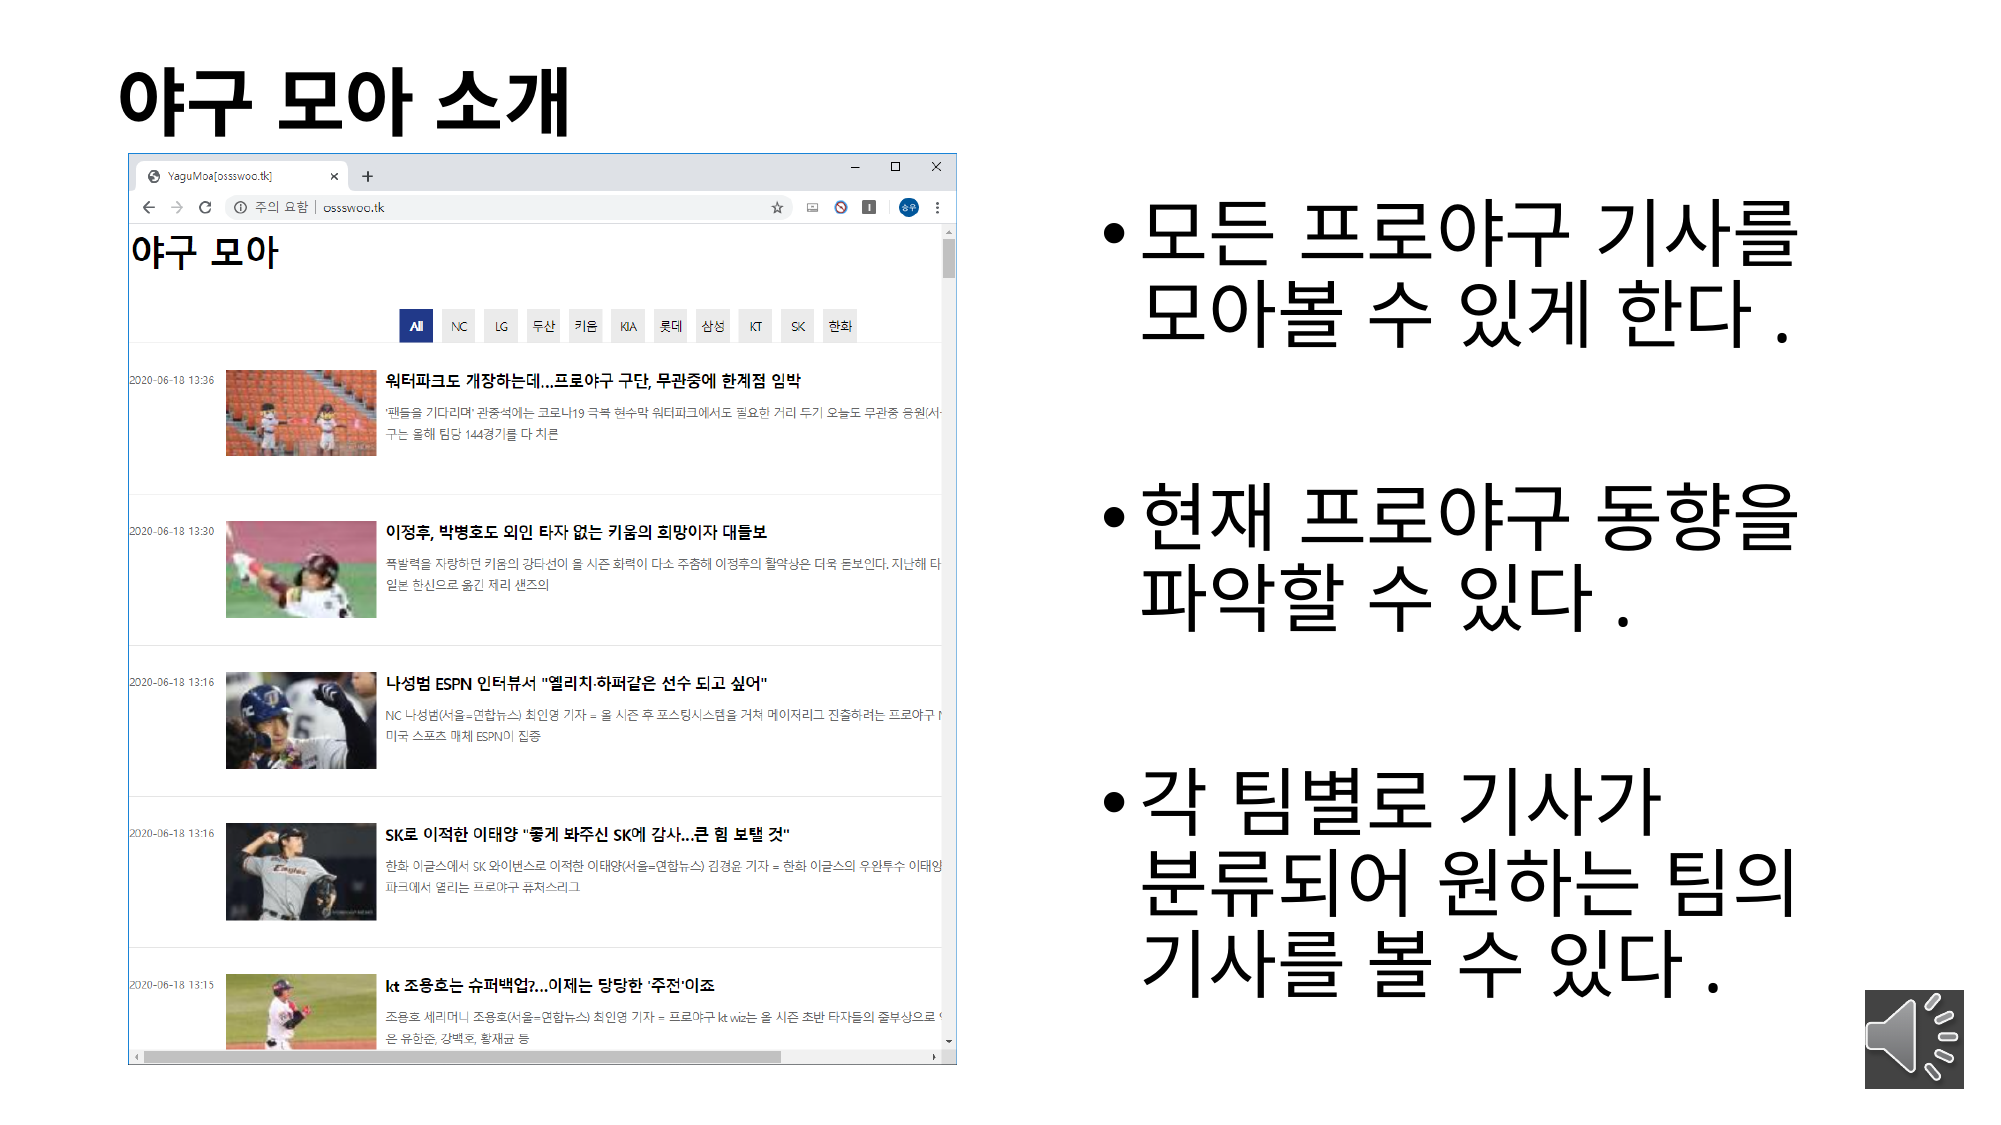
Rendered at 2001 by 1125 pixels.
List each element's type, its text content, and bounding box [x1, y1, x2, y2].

text_box 야구 모아 소개 [102, 47, 589, 153]
picture [1864, 989, 1965, 1090]
list 모든 프로야구 기사를 모아볼 수 있게 한다. 현재 프로야구 동향을 파악할 수 있다. 각 팀별로 기사가 분류되어 원하는 팀의 기사를 볼 수 있다. [1086, 188, 1838, 1065]
picture [128, 153, 958, 1065]
